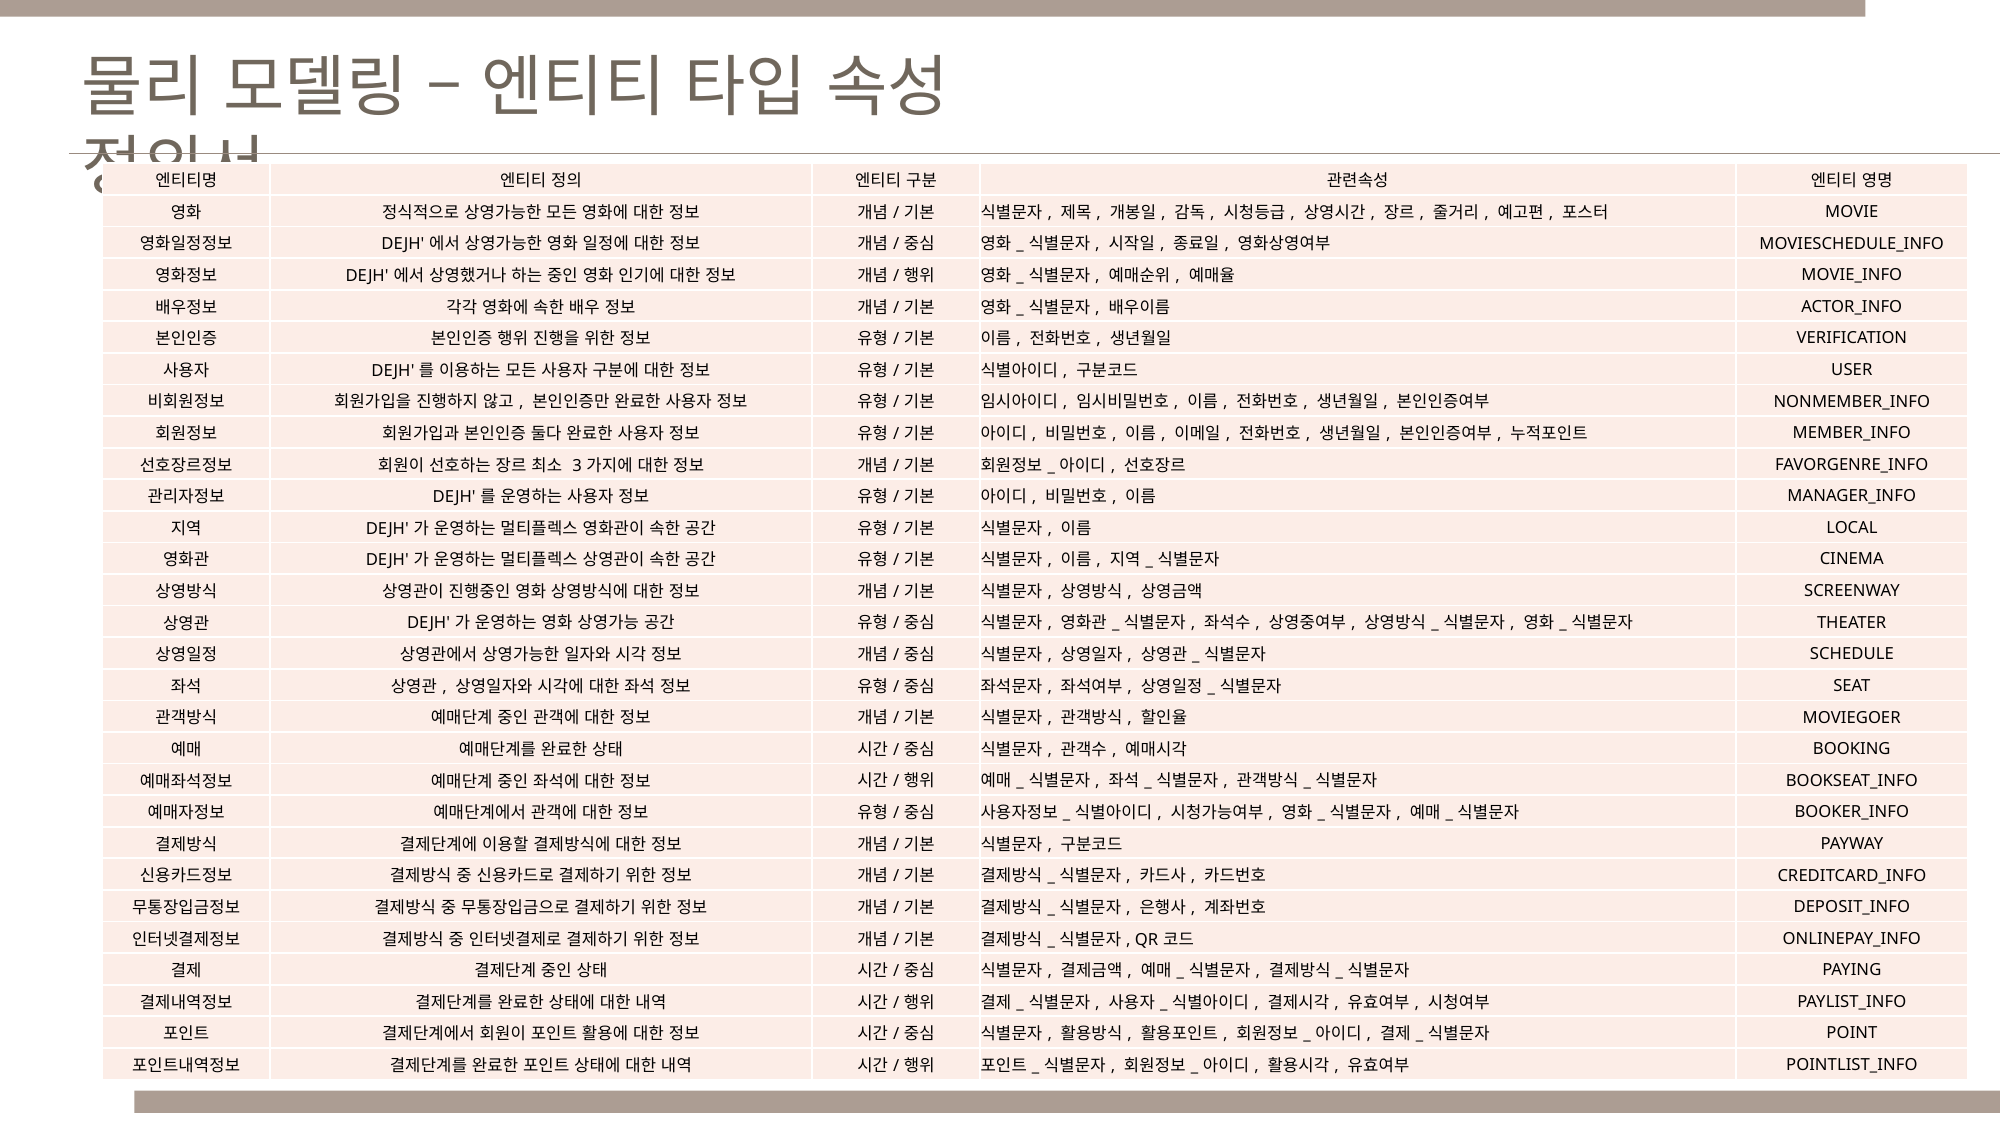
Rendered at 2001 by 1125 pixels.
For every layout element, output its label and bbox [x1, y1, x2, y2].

table_cell [103, 417, 269, 447]
table_cell [271, 670, 811, 700]
table_header [1737, 164, 1967, 194]
table_cell [1737, 322, 1967, 352]
table_cell [271, 733, 811, 763]
table_cell [981, 259, 1735, 289]
table_cell [813, 670, 979, 700]
table_cell [981, 196, 1735, 226]
table_cell [103, 859, 269, 889]
table_cell [981, 480, 1735, 510]
table_cell [1737, 701, 1967, 731]
table_cell [813, 417, 979, 447]
table_cell [103, 891, 269, 921]
table_header [981, 164, 1735, 194]
table_cell [813, 796, 979, 826]
table_cell [981, 385, 1735, 415]
table_cell [103, 733, 269, 763]
table_cell [103, 449, 269, 478]
table_cell [813, 638, 979, 668]
table_cell [981, 954, 1735, 984]
table_cell [1737, 986, 1967, 1015]
table_cell [1737, 449, 1967, 478]
table_cell [271, 385, 811, 415]
table_cell [103, 227, 269, 257]
table_cell [103, 638, 269, 668]
table_cell [271, 1017, 811, 1047]
table_cell [1737, 354, 1967, 384]
table_cell [1737, 512, 1967, 542]
table_cell [103, 954, 269, 984]
table_cell [103, 701, 269, 731]
table_cell [981, 638, 1735, 668]
table_cell [981, 322, 1735, 352]
table_cell [981, 670, 1735, 700]
table_cell [271, 701, 811, 731]
table_cell [271, 606, 811, 636]
table_cell [813, 385, 979, 415]
table_header [813, 164, 979, 194]
table_cell [981, 227, 1735, 257]
table_cell [1737, 196, 1967, 226]
table_cell [271, 543, 811, 573]
table_cell [271, 575, 811, 605]
table_cell [271, 354, 811, 384]
table_cell [271, 638, 811, 668]
table_cell [1737, 543, 1967, 573]
text_box [133, 1090, 2000, 1114]
table_cell [813, 227, 979, 257]
table_cell [271, 449, 811, 478]
table_cell [813, 828, 979, 857]
table_cell [271, 954, 811, 984]
table_cell [981, 764, 1735, 794]
table_cell [103, 259, 269, 289]
table_cell [1737, 259, 1967, 289]
table_cell [103, 385, 269, 415]
table_cell [813, 701, 979, 731]
table_cell [271, 796, 811, 826]
table_cell [981, 291, 1735, 320]
table_cell [1737, 575, 1967, 605]
table_cell [1737, 606, 1967, 636]
table_cell [813, 1049, 979, 1079]
table_cell [1737, 733, 1967, 763]
table_cell [1737, 796, 1967, 826]
table_cell [813, 259, 979, 289]
table_cell [813, 449, 979, 478]
table_cell [103, 606, 269, 636]
table_cell [271, 196, 811, 226]
table_cell [271, 859, 811, 889]
text_box [67, 36, 2000, 212]
table_cell [103, 670, 269, 700]
table_cell [271, 986, 811, 1015]
table_cell [1737, 417, 1967, 447]
table_cell [103, 986, 269, 1015]
table_cell [1737, 954, 1967, 984]
table_cell [1737, 891, 1967, 921]
table_cell [1737, 922, 1967, 952]
table_cell [103, 354, 269, 384]
table_cell [1737, 385, 1967, 415]
table_cell [271, 322, 811, 352]
table_cell [103, 575, 269, 605]
table_cell [981, 922, 1735, 952]
table_cell [813, 354, 979, 384]
table_cell [813, 859, 979, 889]
table_cell [271, 227, 811, 257]
table_cell [103, 922, 269, 952]
table_cell [103, 480, 269, 510]
table_cell [271, 891, 811, 921]
table_cell [813, 922, 979, 952]
table_cell [981, 891, 1735, 921]
table_cell [981, 828, 1735, 857]
table_cell [981, 543, 1735, 573]
table_cell [1737, 764, 1967, 794]
table_cell [981, 986, 1735, 1015]
table_cell [271, 417, 811, 447]
table_header [103, 164, 269, 194]
table_cell [981, 701, 1735, 731]
table_cell [1737, 859, 1967, 889]
table_cell [103, 1017, 269, 1047]
table_cell [271, 922, 811, 952]
table_cell [981, 1017, 1735, 1047]
table_cell [813, 291, 979, 320]
table_cell [103, 291, 269, 320]
table_cell [103, 1049, 269, 1079]
table_cell [981, 449, 1735, 478]
table_cell [103, 322, 269, 352]
table_cell [103, 543, 269, 573]
table_cell [981, 733, 1735, 763]
table_cell [103, 196, 269, 226]
table_cell [271, 291, 811, 320]
table_cell [271, 480, 811, 510]
table_cell [1737, 480, 1967, 510]
table_cell [1737, 291, 1967, 320]
table_cell [981, 606, 1735, 636]
table_cell [271, 259, 811, 289]
table_cell [981, 512, 1735, 542]
table_cell [813, 954, 979, 984]
table_cell [981, 796, 1735, 826]
table_cell [103, 764, 269, 794]
table_cell [981, 575, 1735, 605]
table_cell [813, 480, 979, 510]
table_cell [981, 417, 1735, 447]
table_cell [1737, 1049, 1967, 1079]
table_cell [813, 543, 979, 573]
table_cell [271, 828, 811, 857]
table_cell [1737, 1017, 1967, 1047]
table_header [271, 164, 811, 194]
table_cell [103, 828, 269, 857]
table_cell [271, 764, 811, 794]
table_cell [813, 512, 979, 542]
table_cell [981, 859, 1735, 889]
table_cell [813, 606, 979, 636]
table_cell [813, 986, 979, 1015]
table_cell [981, 354, 1735, 384]
table_cell [271, 1049, 811, 1079]
table_cell [271, 512, 811, 542]
table_cell [1737, 828, 1967, 857]
table_cell [813, 196, 979, 226]
text_box [0, 0, 1866, 18]
table_cell [103, 512, 269, 542]
table_cell [813, 733, 979, 763]
table_cell [813, 322, 979, 352]
table_cell [981, 1049, 1735, 1079]
table_cell [813, 891, 979, 921]
table_cell [1737, 227, 1967, 257]
table_cell [1737, 670, 1967, 700]
table_cell [813, 764, 979, 794]
table_cell [813, 575, 979, 605]
table_cell [1737, 638, 1967, 668]
table_cell [103, 796, 269, 826]
table_cell [813, 1017, 979, 1047]
